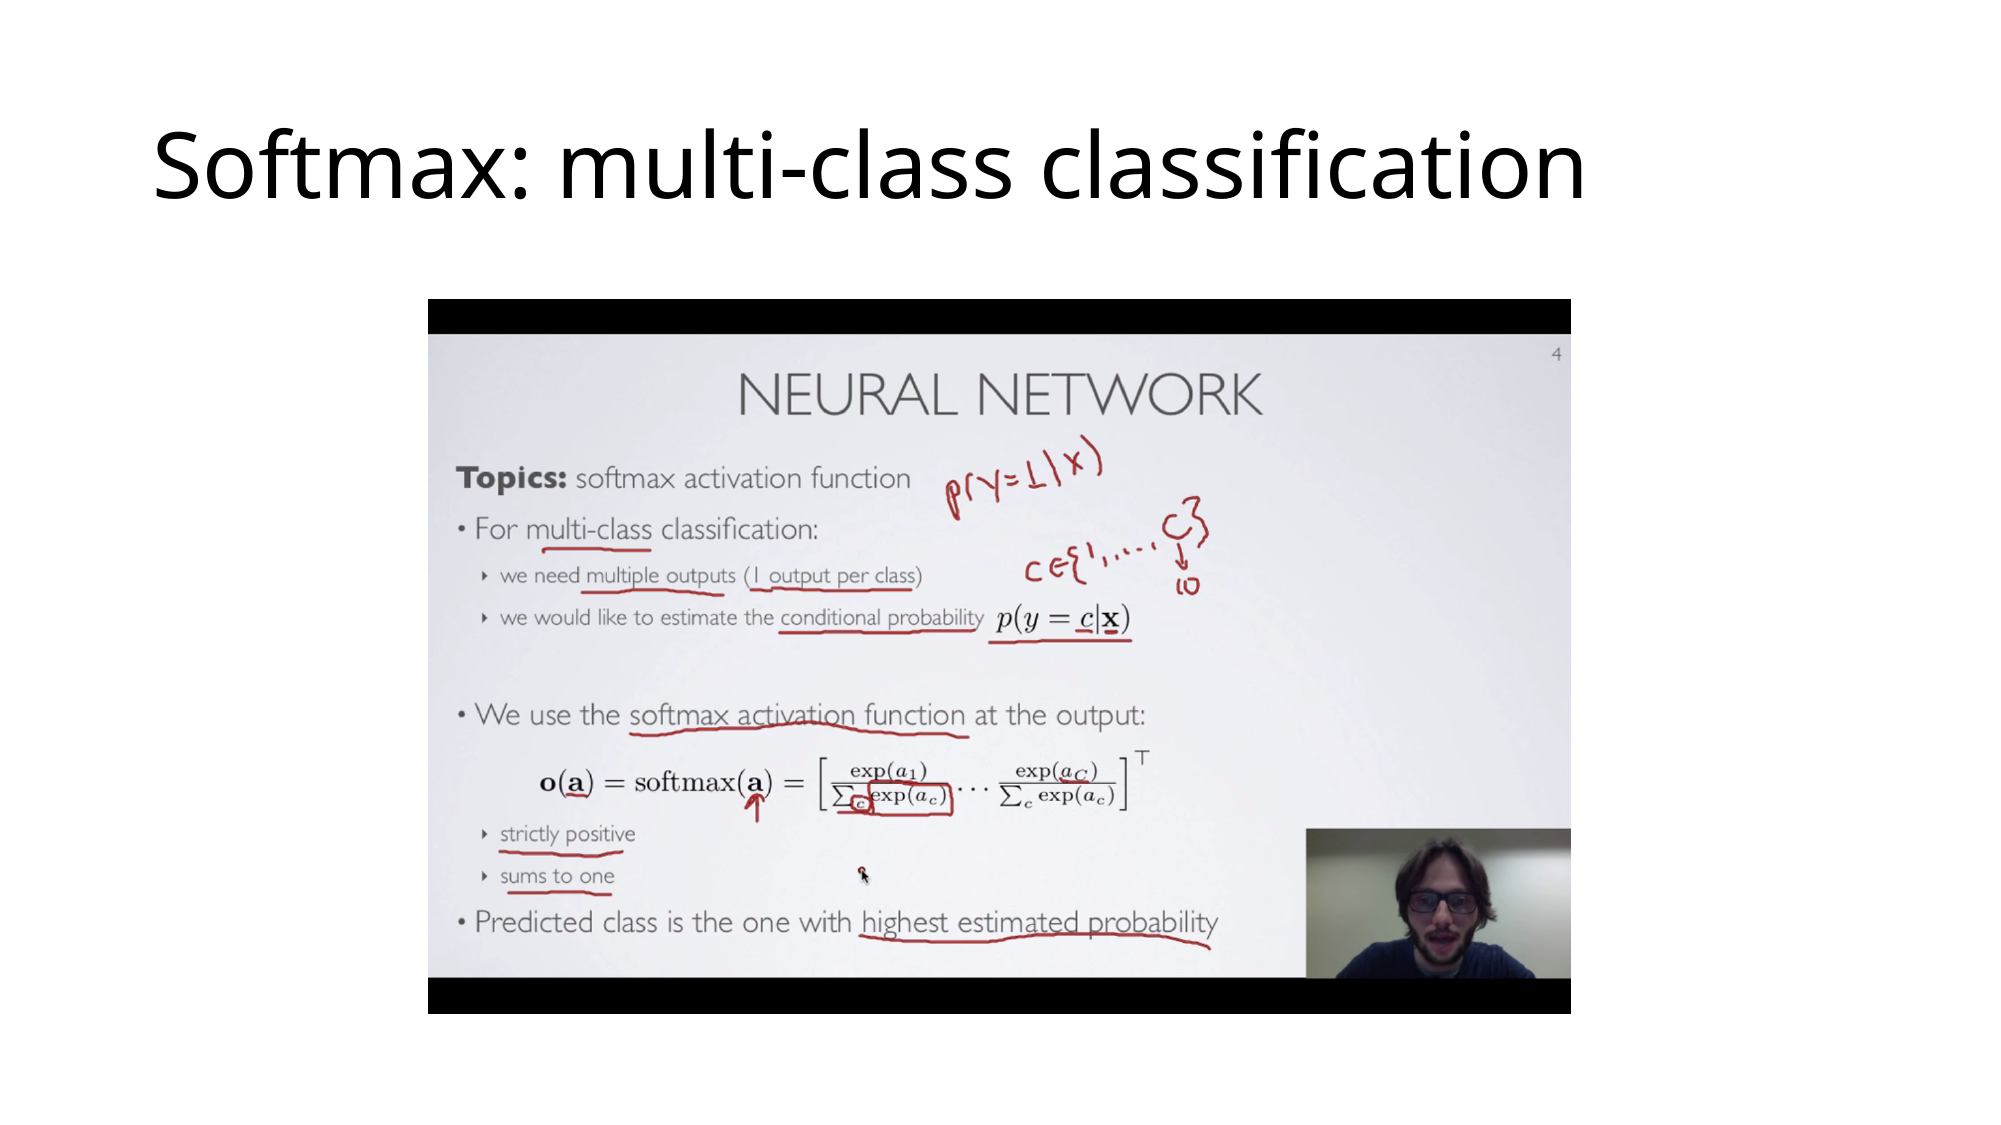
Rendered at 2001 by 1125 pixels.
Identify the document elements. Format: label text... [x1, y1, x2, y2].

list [428, 299, 1572, 1014]
title Softmax: multi-class classification [137, 59, 1863, 278]
